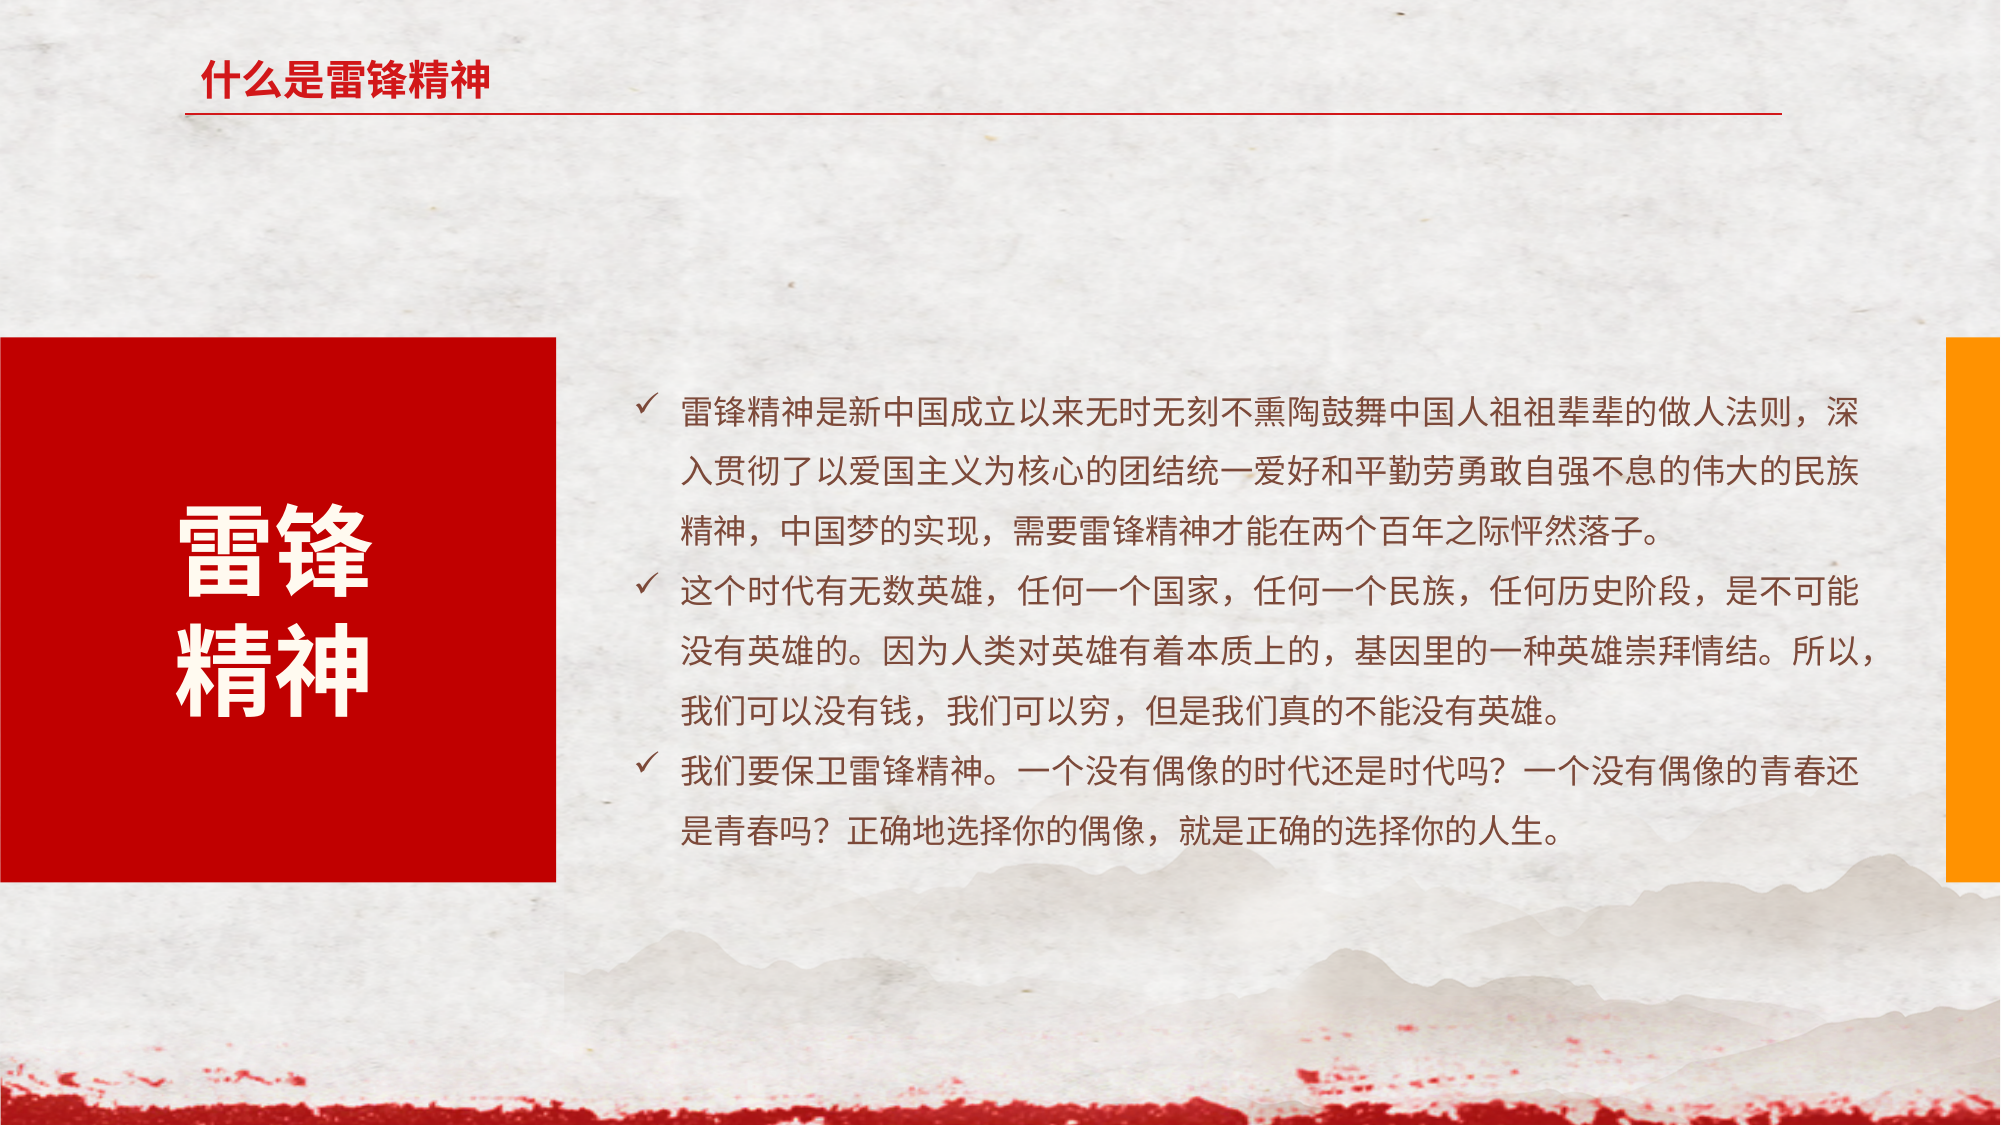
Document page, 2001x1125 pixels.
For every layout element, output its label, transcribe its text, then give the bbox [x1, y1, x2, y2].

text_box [0, 336, 557, 883]
text_box 什么是雷锋精神 [185, 30, 563, 111]
text_box 雷锋精神是新中国成立以来无时无刻不熏陶鼓舞中国人祖祖辈辈的做人法则，深入贯彻了以爱国主义为核心的团结统一爱好和平勤劳勇敢自强不息的伟大的民族精神，中国梦的实现，需要雷锋精神才能在两个百年之际怦然落子。 这个时代有无数英雄，任何一个国家，任何一个民族，任何历史阶段，是不可能没有英雄的。因为人类对英雄有着本质上的，基因里的一种英雄崇拜情结。所以，我们可以没有钱，我们可以穷，但是我们真的不能没有英雄。 我们要保卫雷锋精神。一个没有偶像的时代还是时代吗？一个没有偶像的青春还是青春吗？正确地选择你的偶像，就是正确的选择你的人生。 [561, 363, 1877, 858]
picture [0, 0, 2001, 1125]
text_box [1944, 335, 2000, 884]
